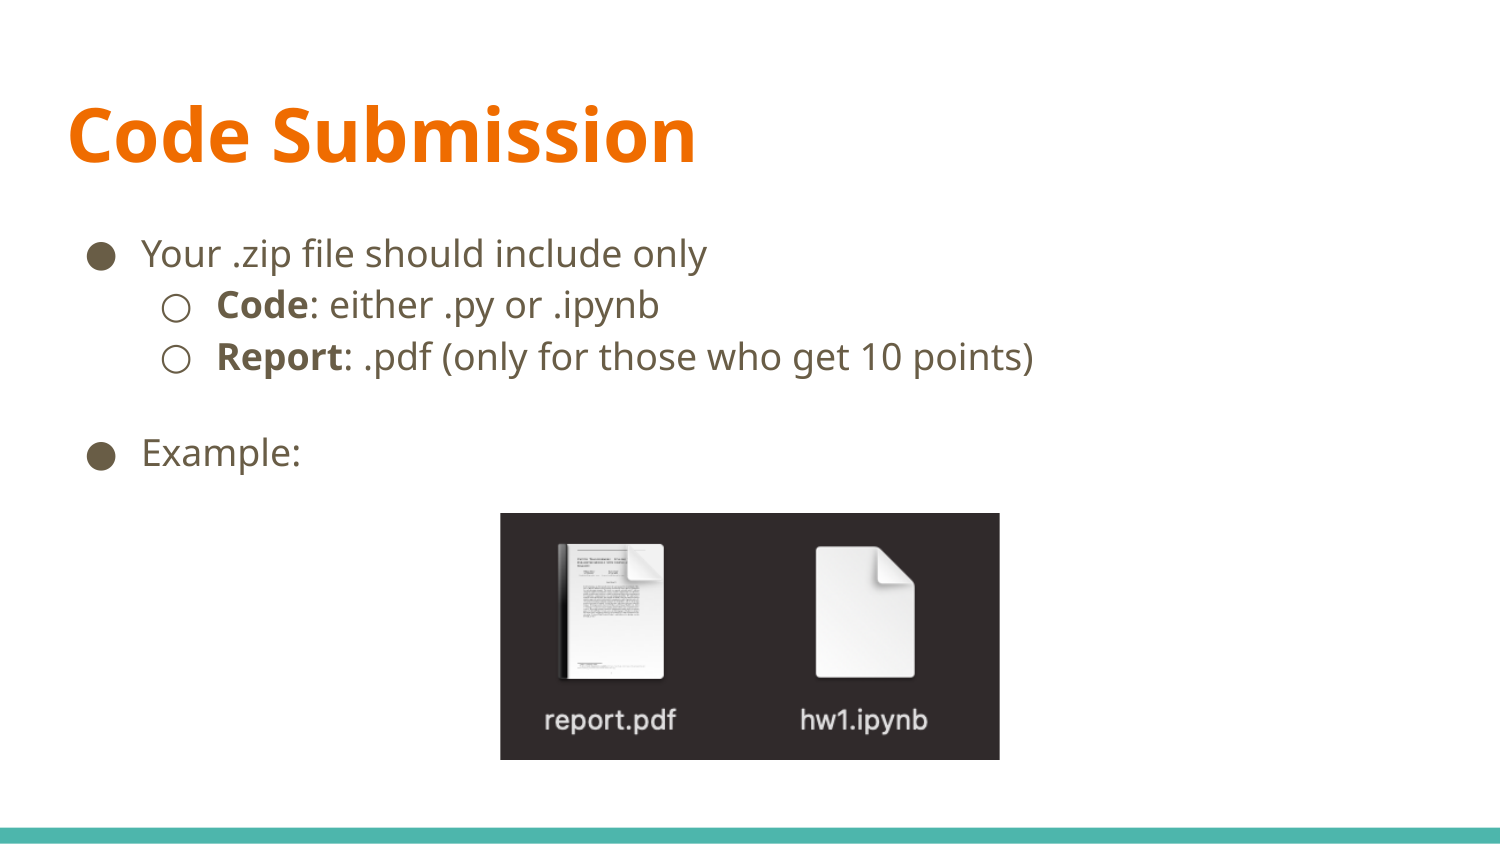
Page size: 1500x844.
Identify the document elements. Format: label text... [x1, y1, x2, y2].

list Your .zip file should include only Code: either .py or .ipynb Report: .pdf (only for those who get 10 points) [51, 207, 1449, 407]
picture [500, 513, 1000, 760]
list Example: [51, 407, 1449, 514]
title Code Submission [51, 72, 1449, 189]
